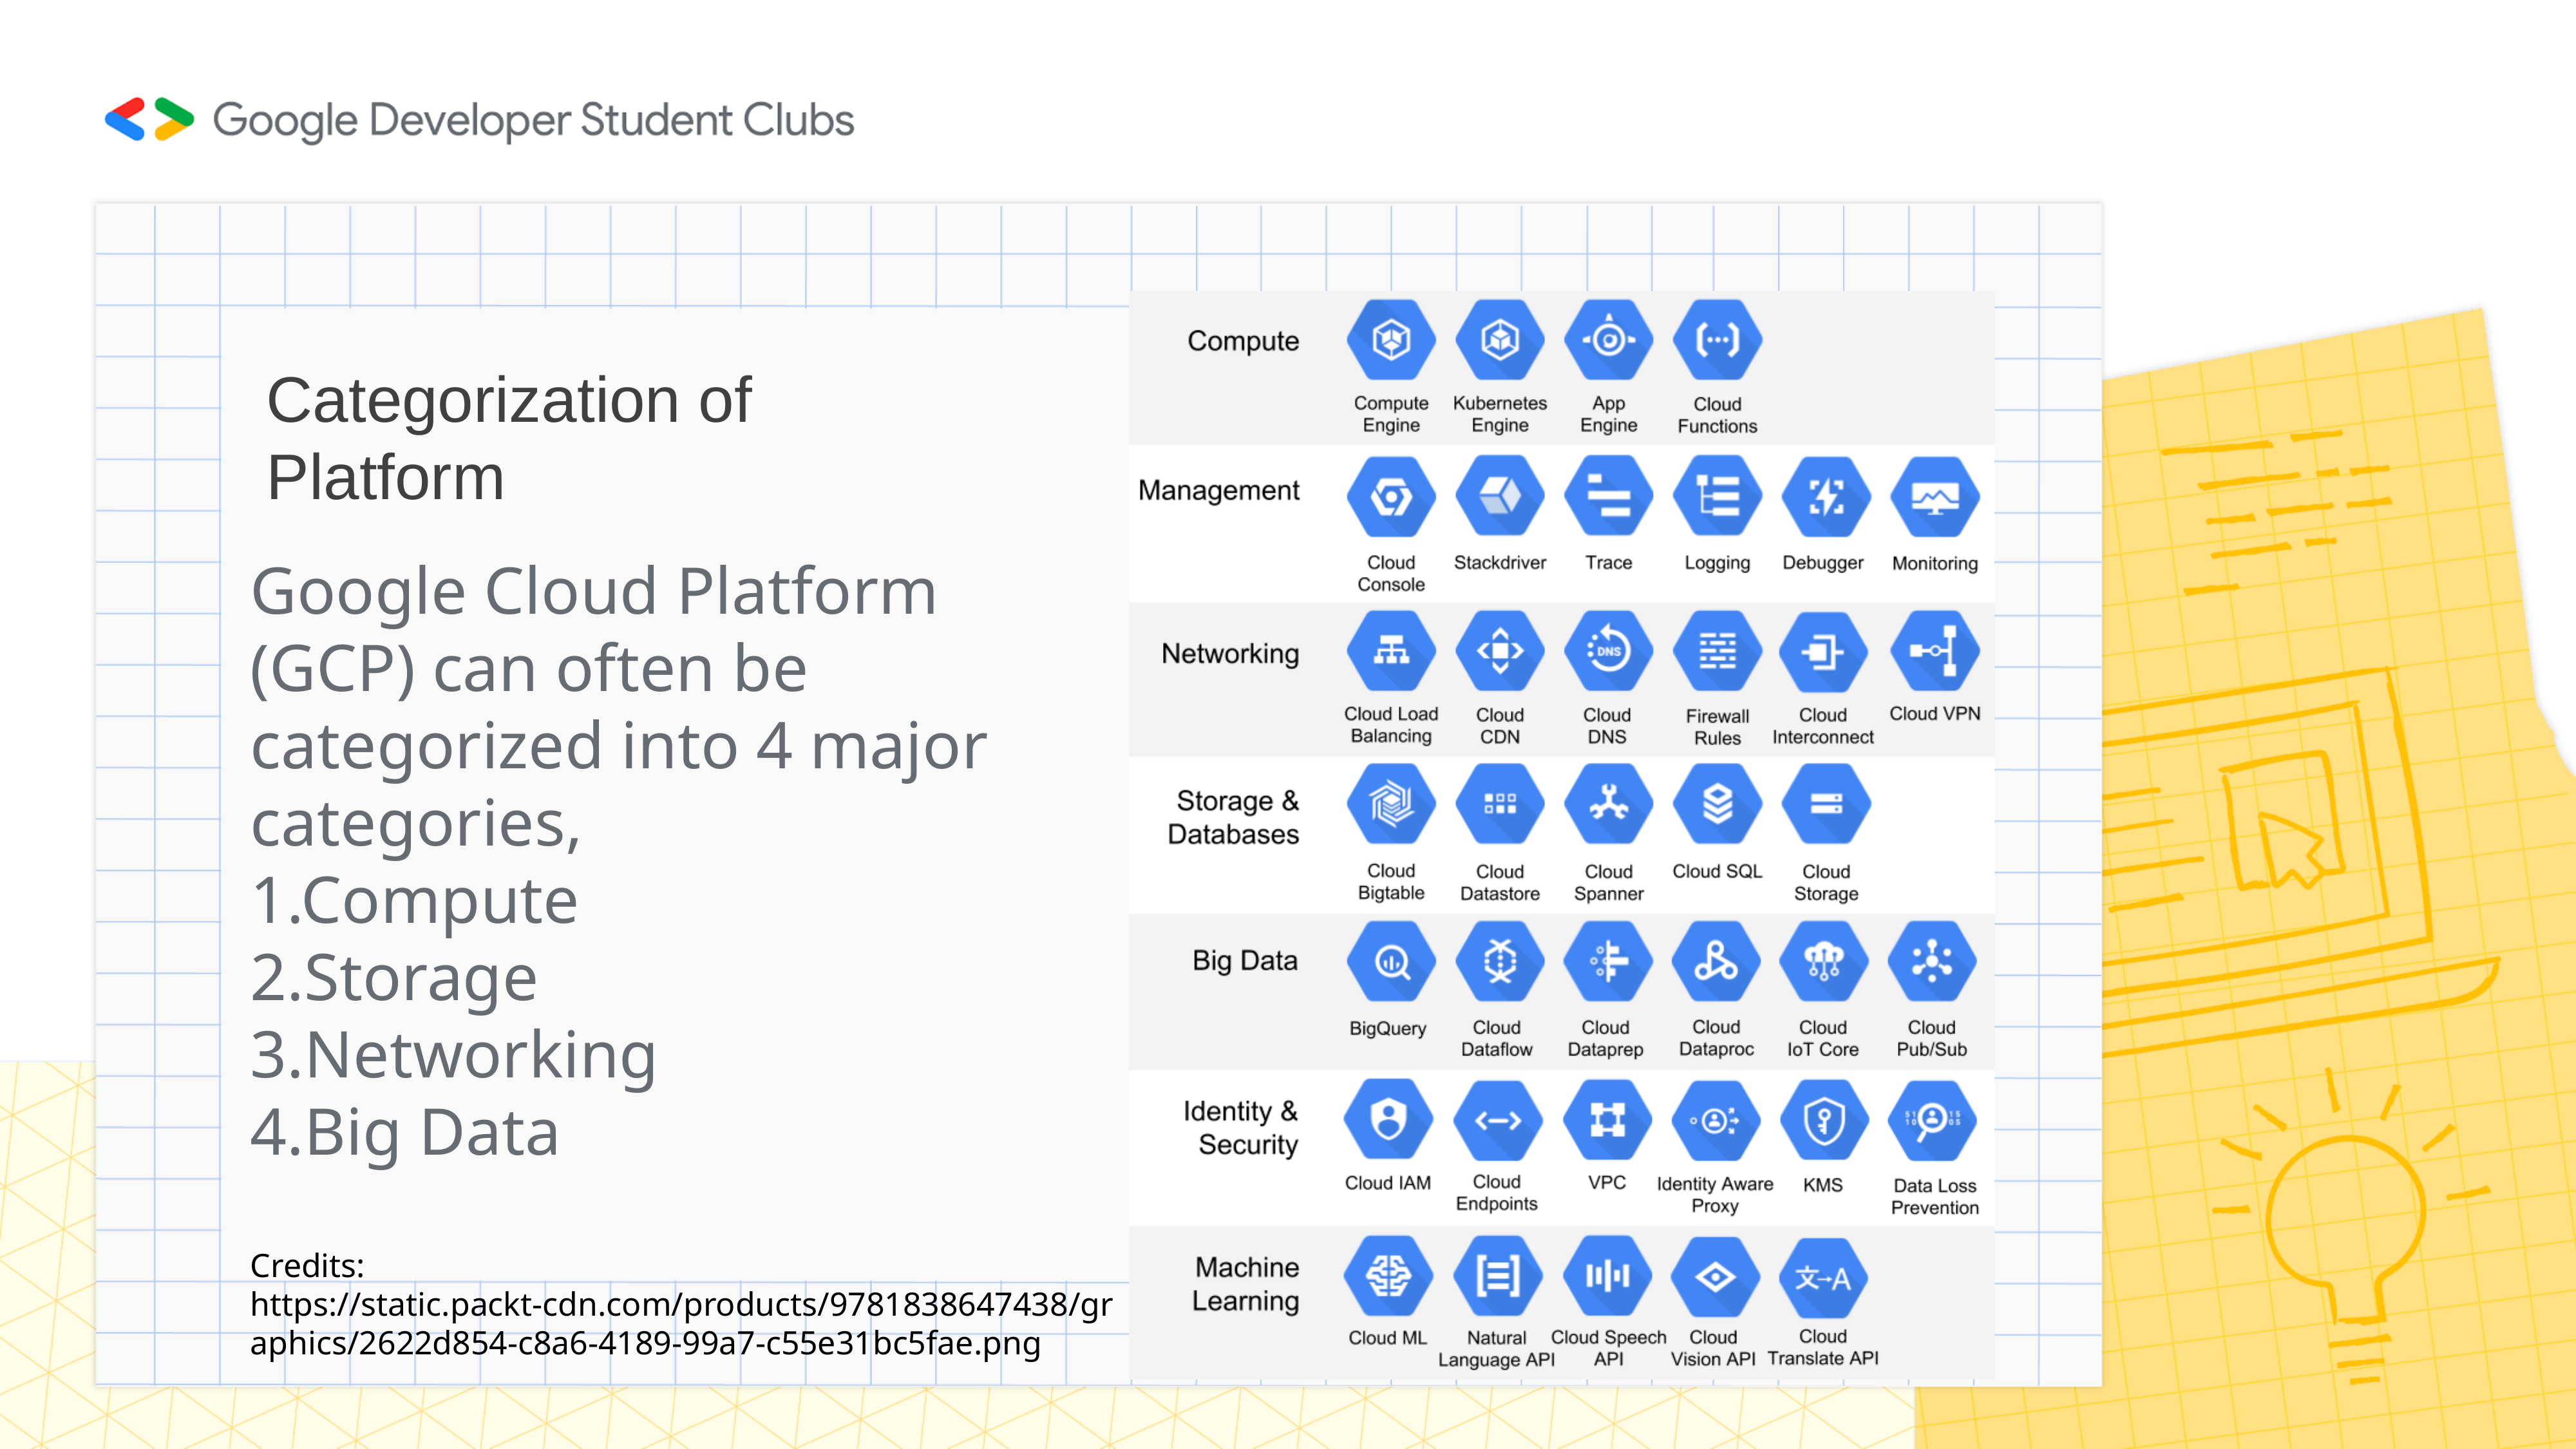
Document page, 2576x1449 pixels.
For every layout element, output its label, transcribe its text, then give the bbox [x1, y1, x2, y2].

list Google Cloud Platform (GCP) can often be categorized into 4 major categories, 1.Compute 2.Storage 3.Networking 4.Big Data Credits: https://static.packt-cdn.com/products/9781838647438/graphics/2622d854-c8a6-4189-99a7-c55e31bc5fae.png [240, 626, 1130, 1448]
title Categorization of Platform [240, 332, 1125, 626]
picture [0, 0, 2576, 1449]
